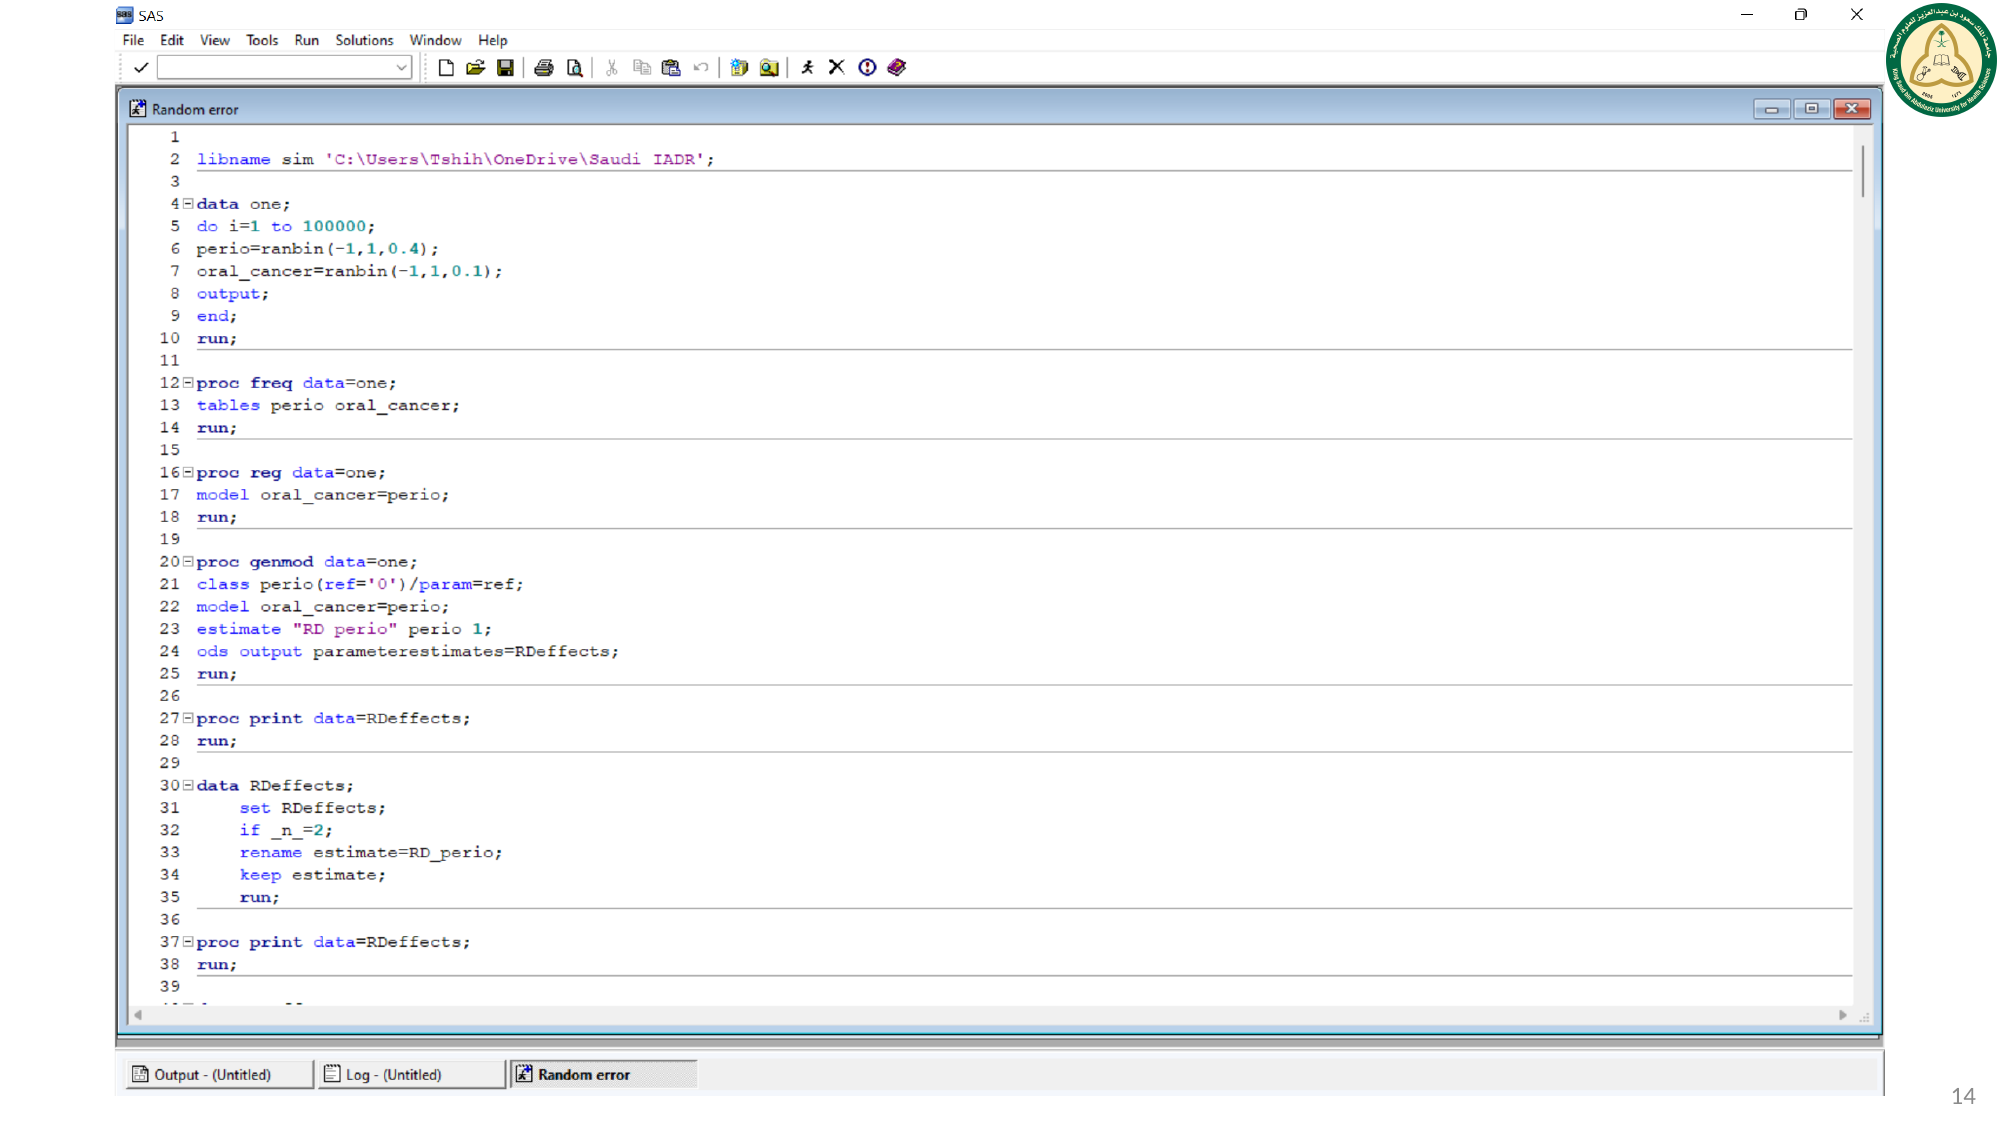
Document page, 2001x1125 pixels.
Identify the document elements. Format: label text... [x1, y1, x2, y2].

picture [114, 1, 1885, 1096]
slide_number 14 [1541, 1065, 1991, 1125]
picture [1886, 3, 1997, 117]
